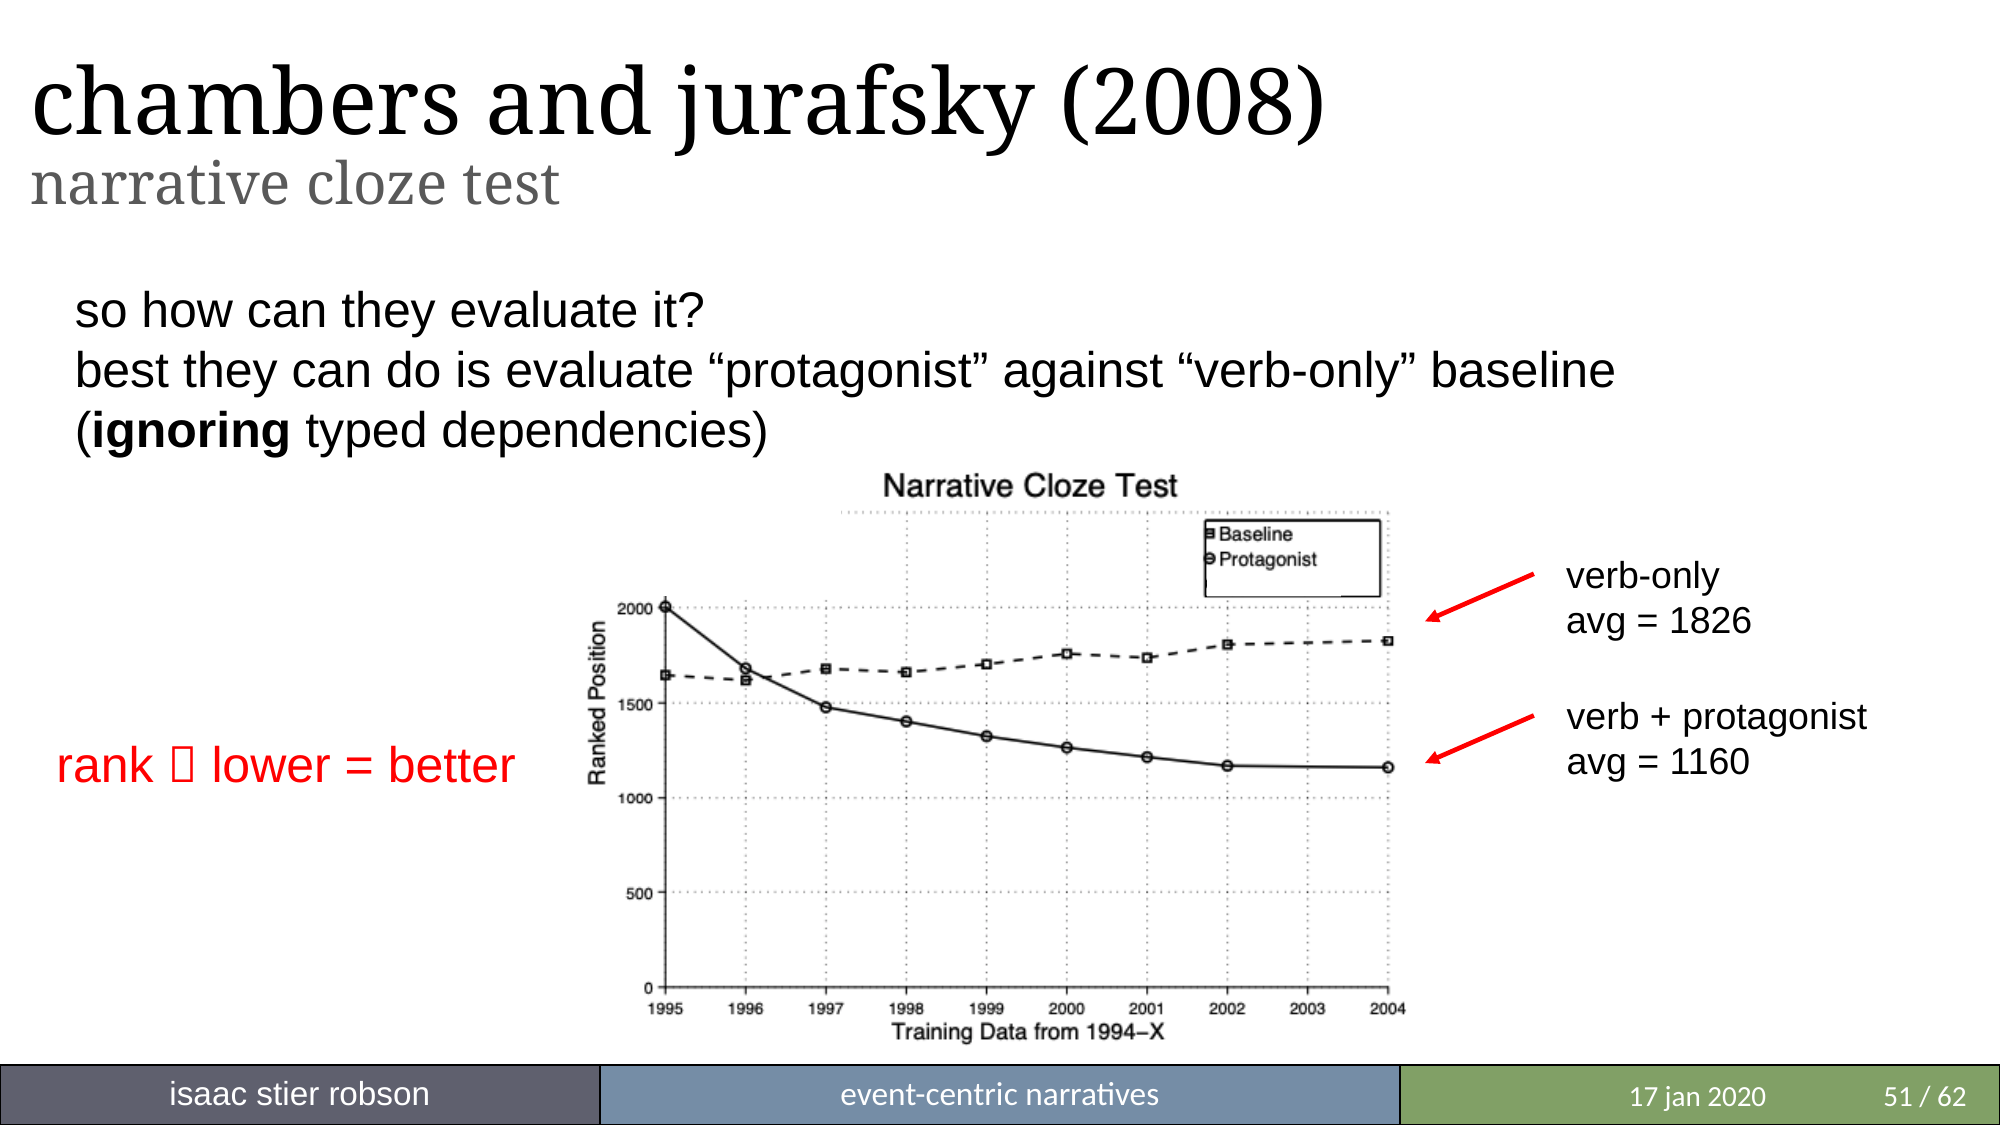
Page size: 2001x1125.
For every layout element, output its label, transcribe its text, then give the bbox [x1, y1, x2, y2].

text_box isaac stier robson [0, 1064, 599, 1125]
text_box rank  lower = better [41, 725, 546, 800]
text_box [1424, 715, 1534, 764]
text_box verb + protagonist avg = 1160 [1551, 685, 1883, 790]
text_box 17 jan 2020 51 / 62 [1401, 1064, 2000, 1125]
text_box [574, 453, 1425, 1057]
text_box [1424, 573, 1534, 622]
text_box so how can they evaluate it? best they can do is evaluate “protagonist” against “verb-only” baseline (ignoring typed dependencies) [59, 269, 1950, 585]
title chambers and jurafsky (2008) narrative cloze test [15, 47, 1878, 265]
text_box verb-only avg = 1826 [1551, 543, 1768, 649]
text_box event-centric narratives [599, 1064, 1401, 1125]
